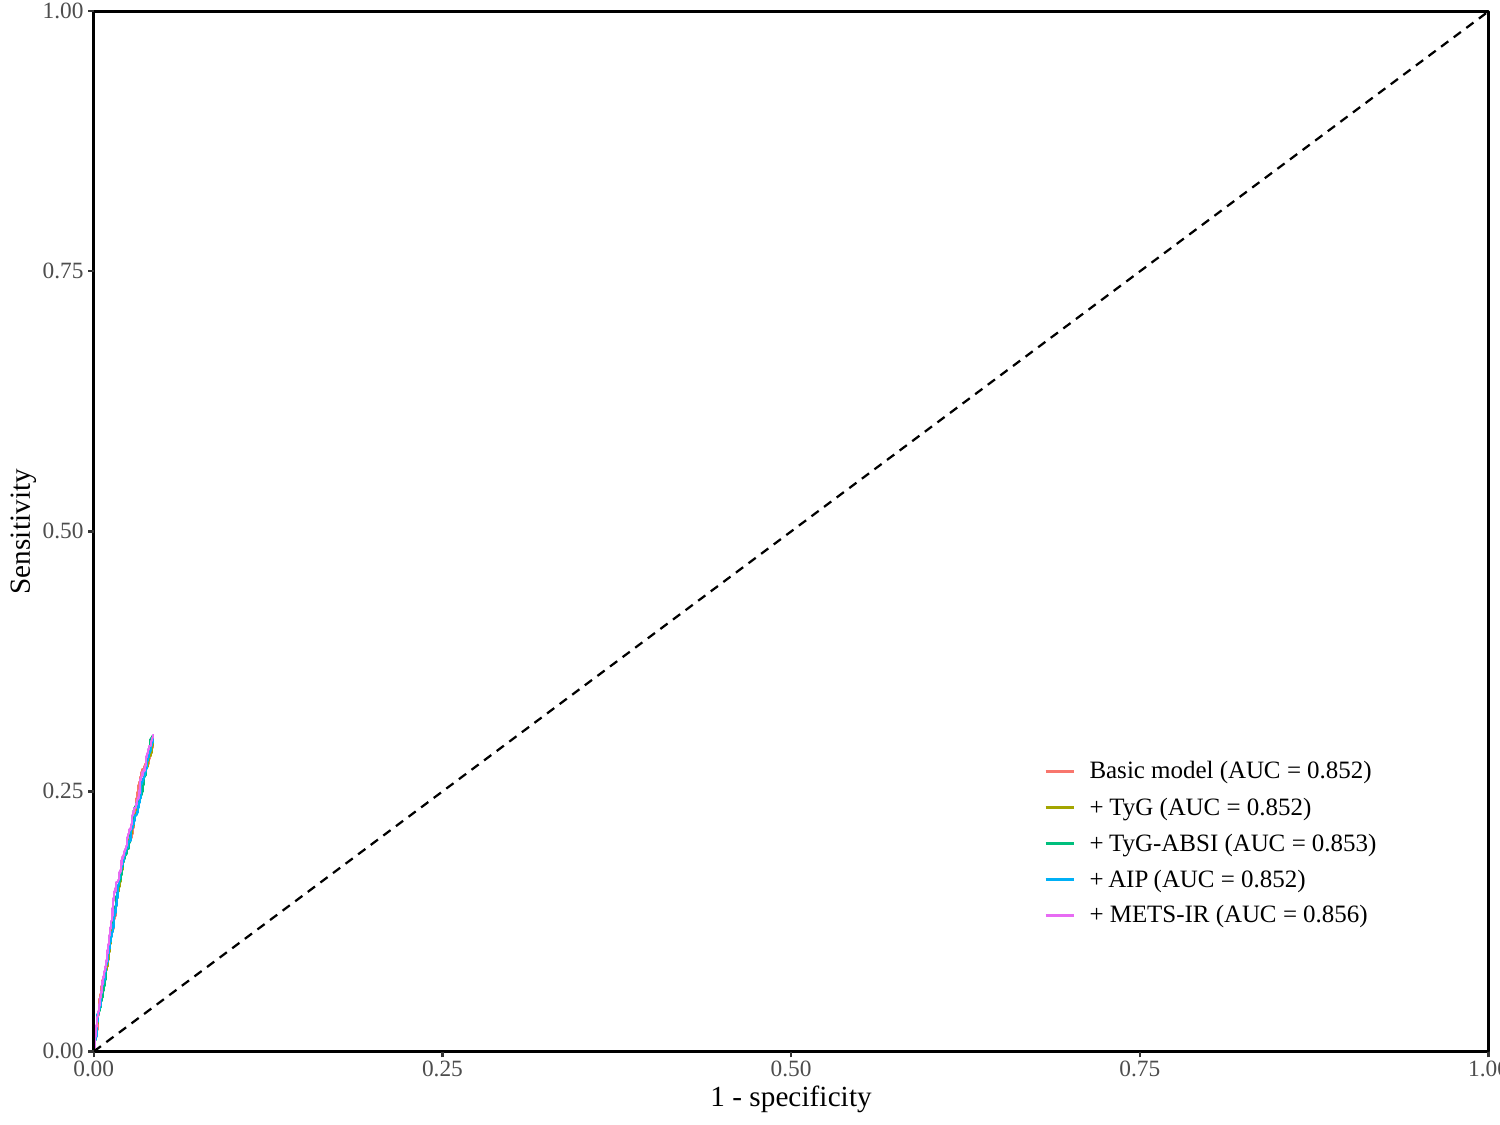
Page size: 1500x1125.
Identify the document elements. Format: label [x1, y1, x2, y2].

text_box [0, 0, 1500, 1125]
